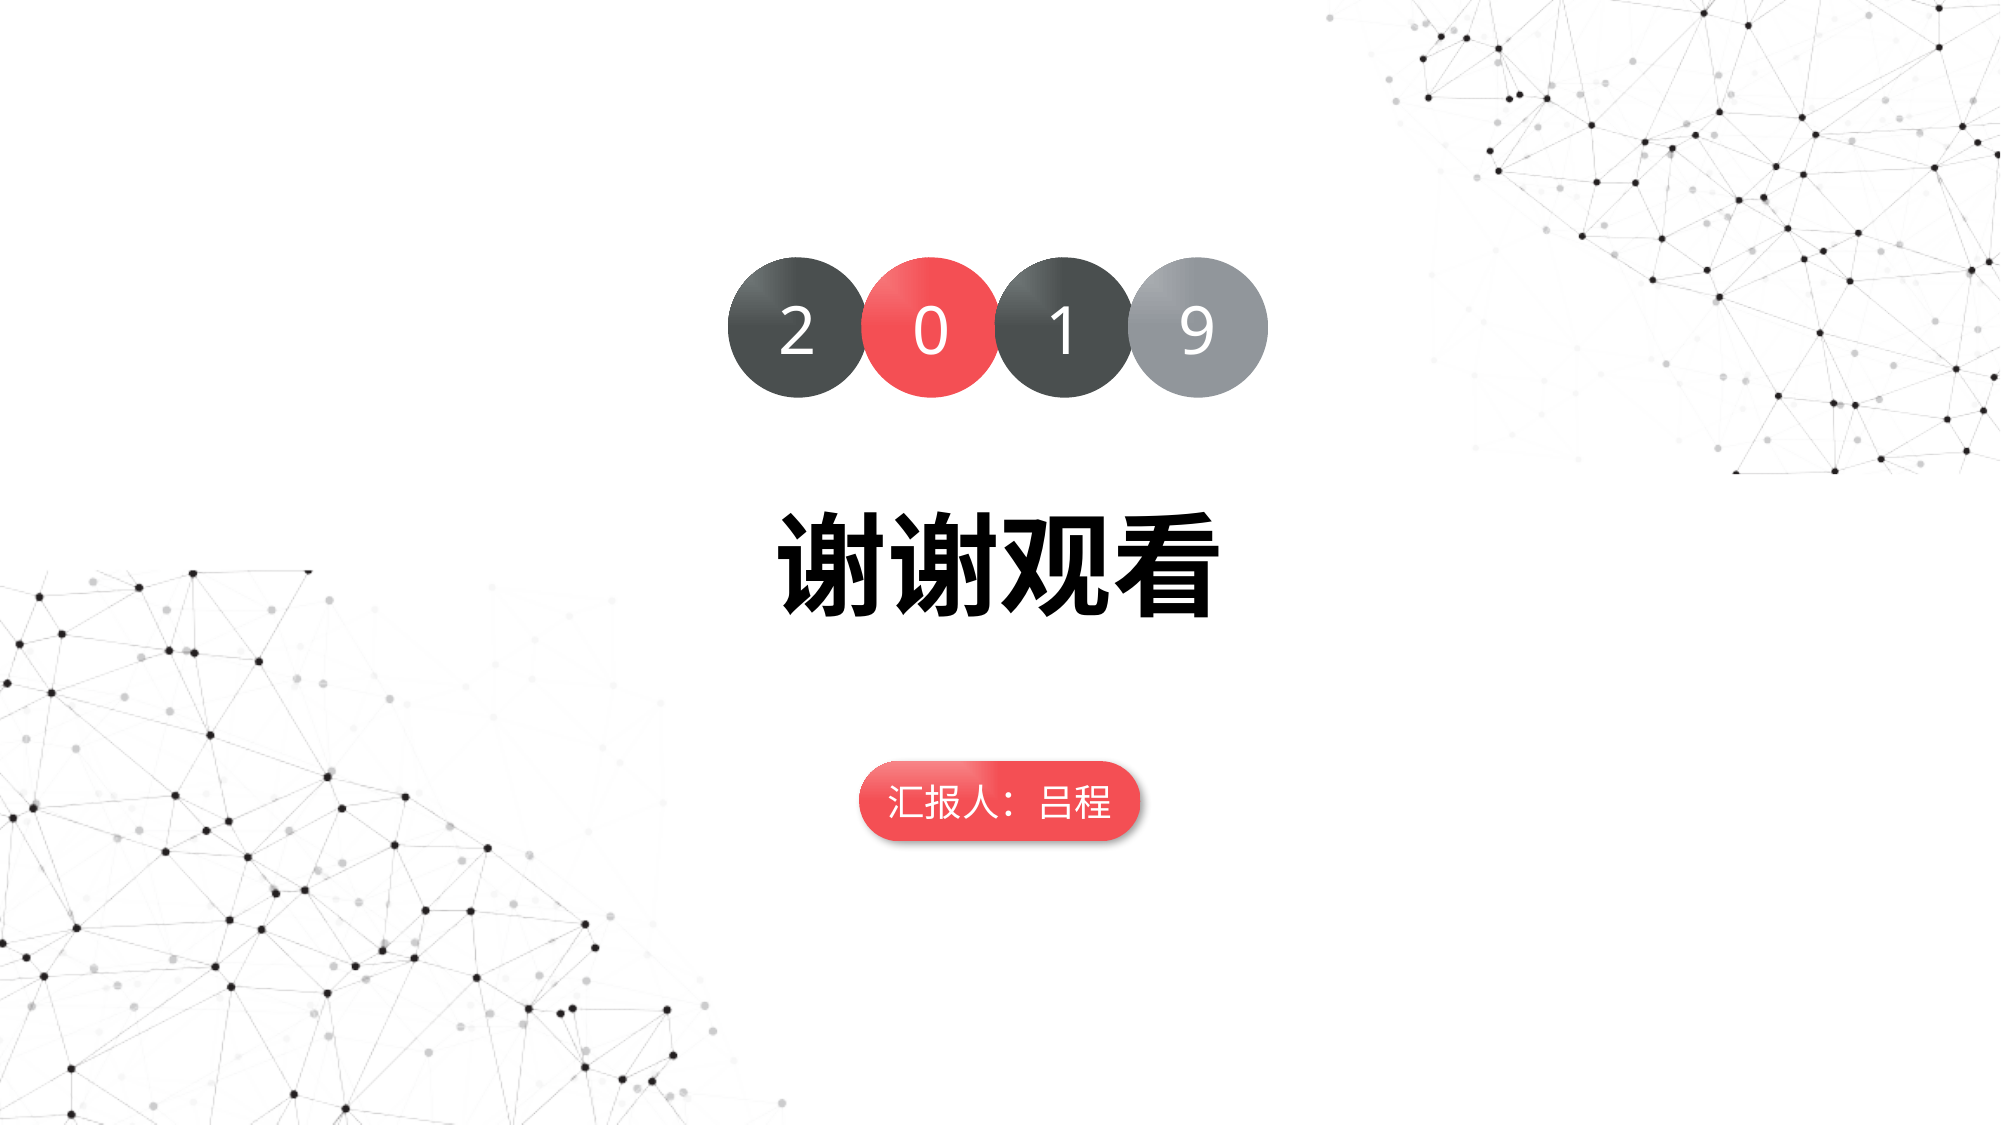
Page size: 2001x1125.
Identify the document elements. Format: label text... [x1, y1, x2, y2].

text_box 汇报人：吕程 [858, 760, 1142, 843]
text_box 1 [993, 256, 1131, 399]
text_box 9 [1126, 256, 1270, 399]
text_box 谢谢观看 [155, 487, 1845, 638]
text_box 2 [726, 256, 865, 399]
text_box 0 [860, 256, 998, 399]
picture [1292, 0, 2000, 528]
picture [0, 508, 827, 1125]
